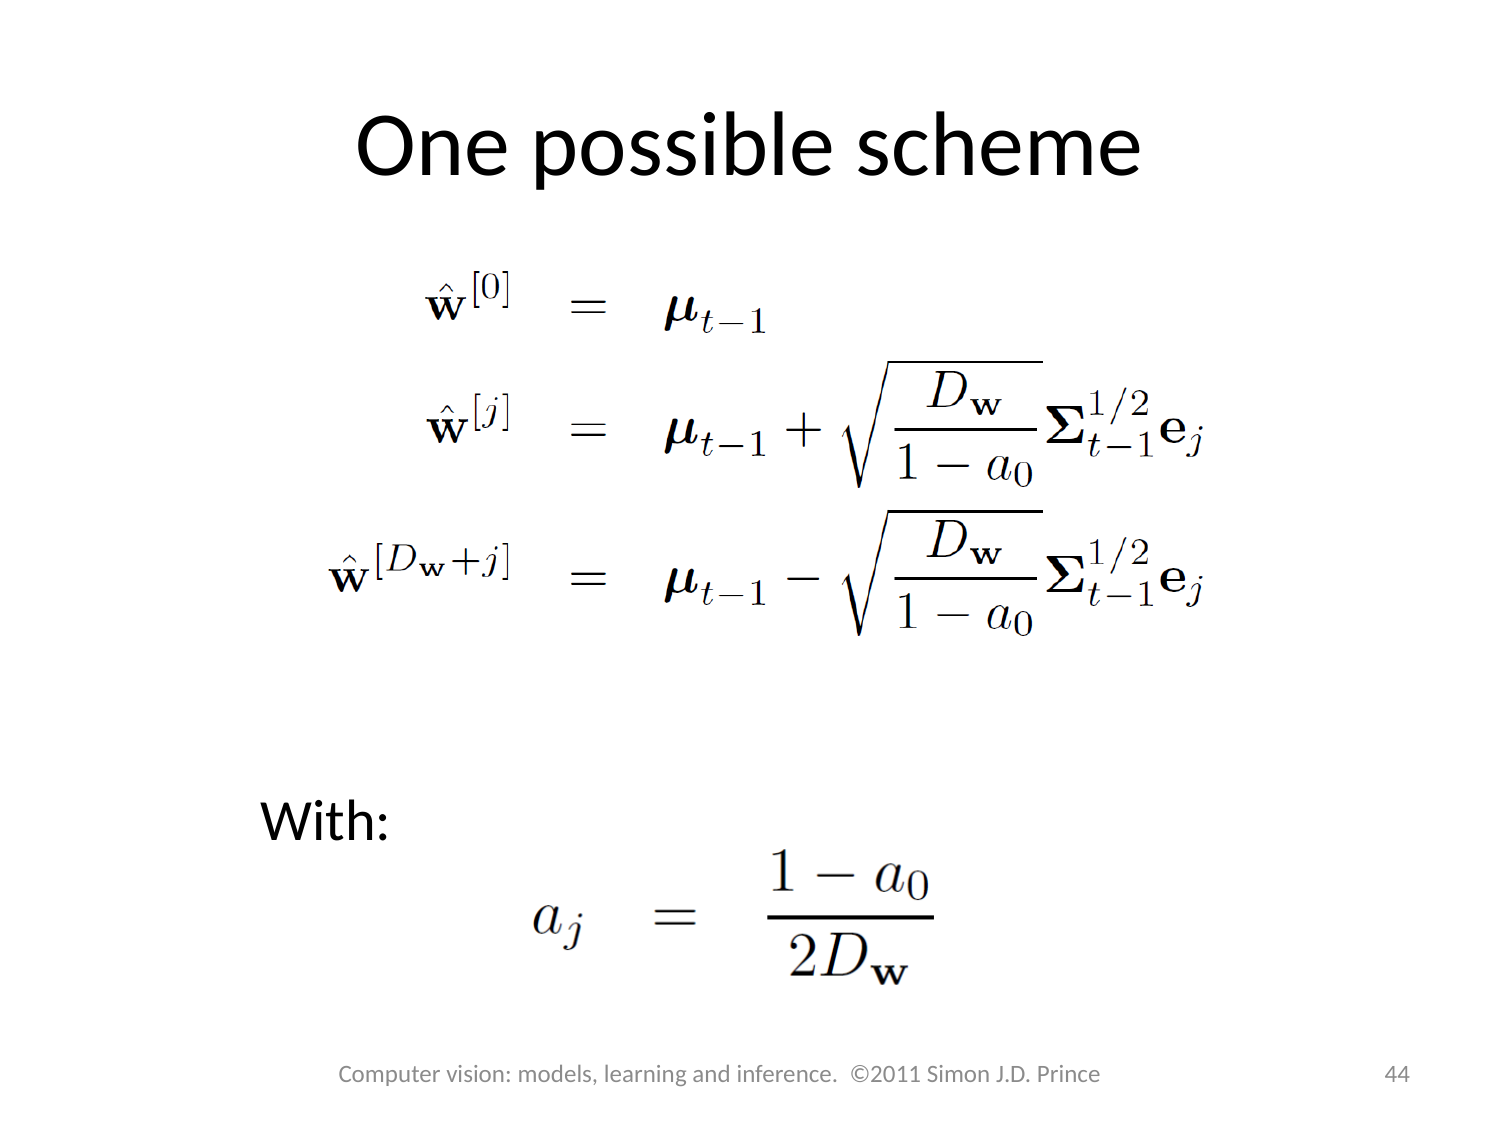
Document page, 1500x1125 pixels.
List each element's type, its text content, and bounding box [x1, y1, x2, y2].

text_box Computer vision: models, learning and inference. ©2011 Simon J.D. Prince [301, 1042, 1140, 1103]
text_box 44 [1140, 1042, 1425, 1103]
text_box With: [245, 775, 407, 860]
picture [525, 845, 940, 997]
picture [324, 266, 1211, 647]
title One possible scheme [75, 45, 1425, 233]
